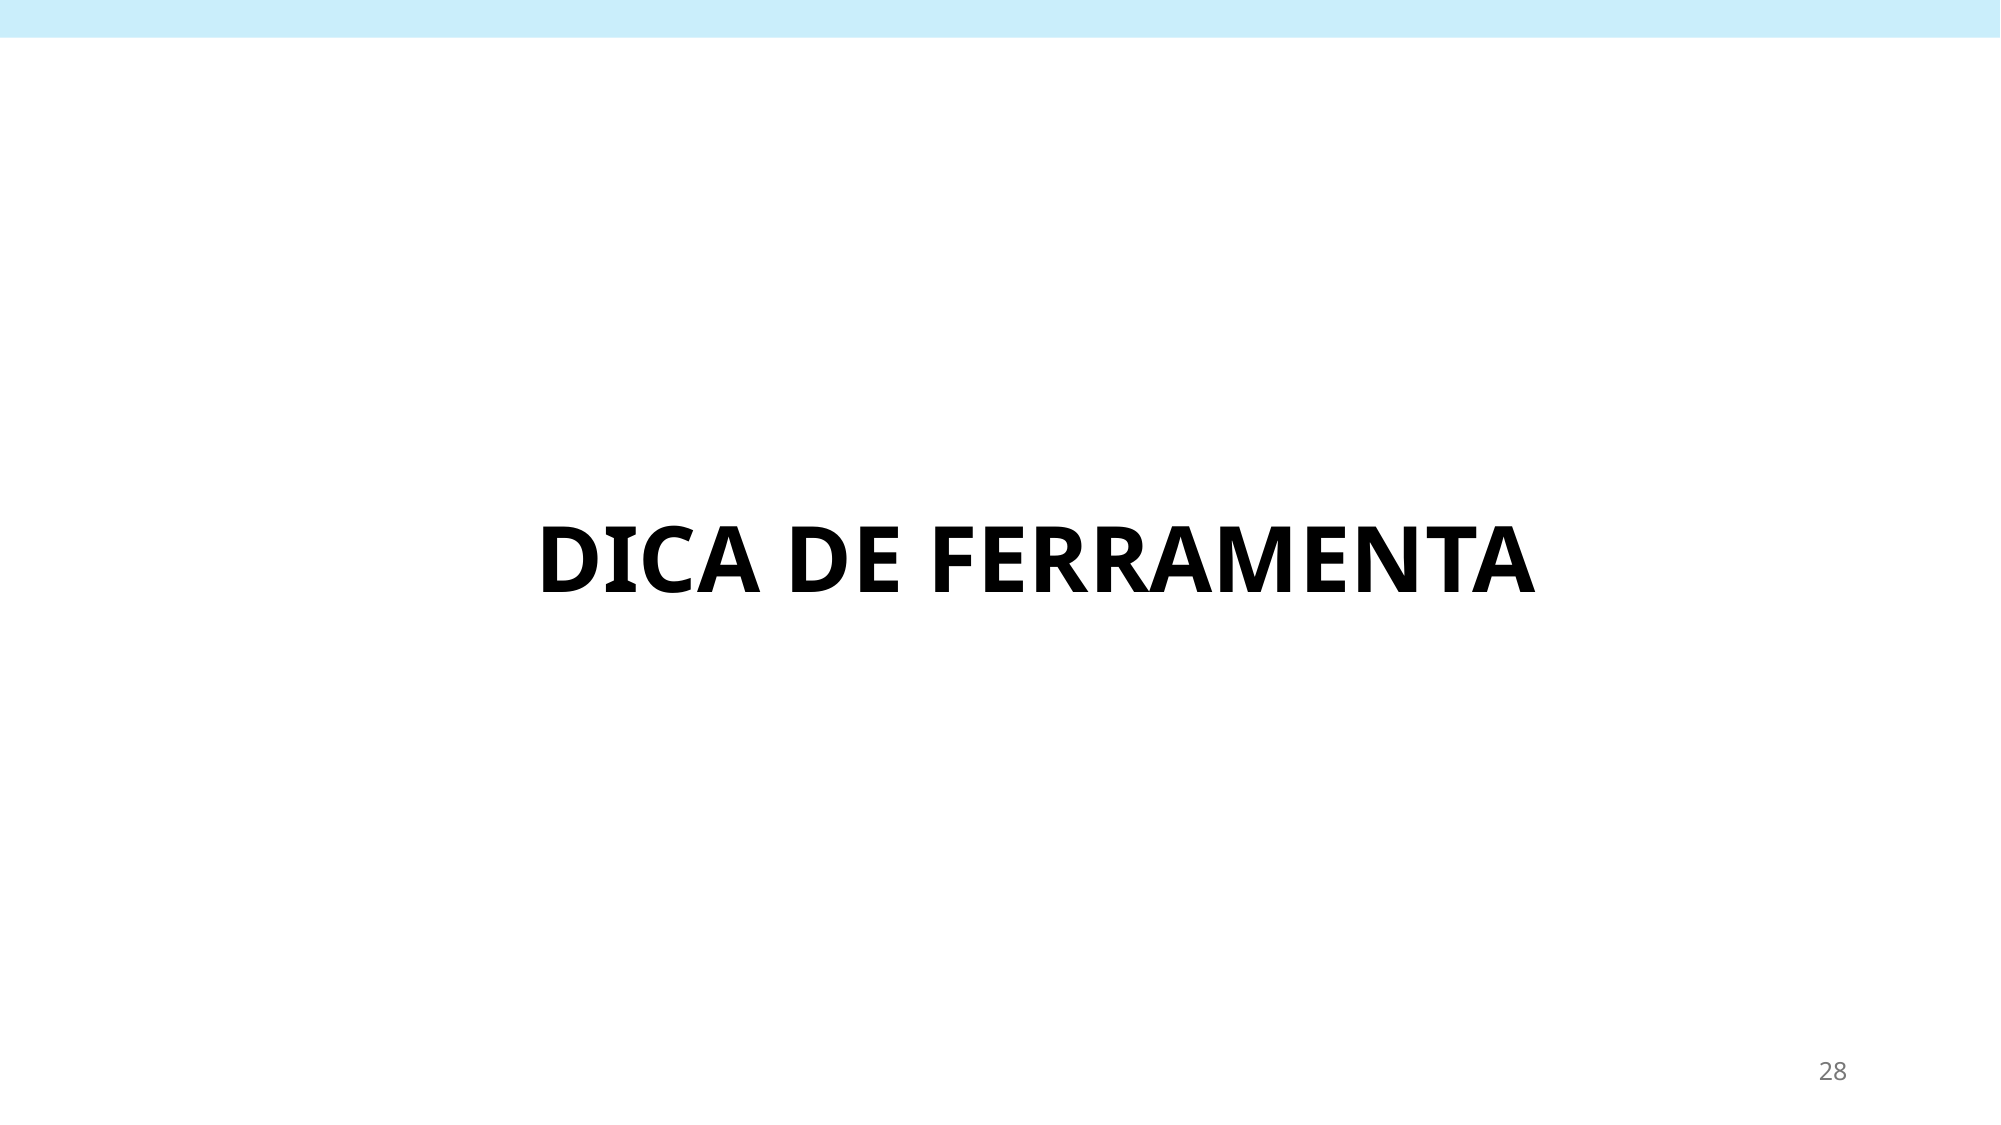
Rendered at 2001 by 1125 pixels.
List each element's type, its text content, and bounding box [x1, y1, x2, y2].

title DICA DE FERRAMENTA [129, 453, 1943, 672]
text_box [0, 0, 2000, 39]
slide_number 28 [1412, 1042, 1863, 1103]
